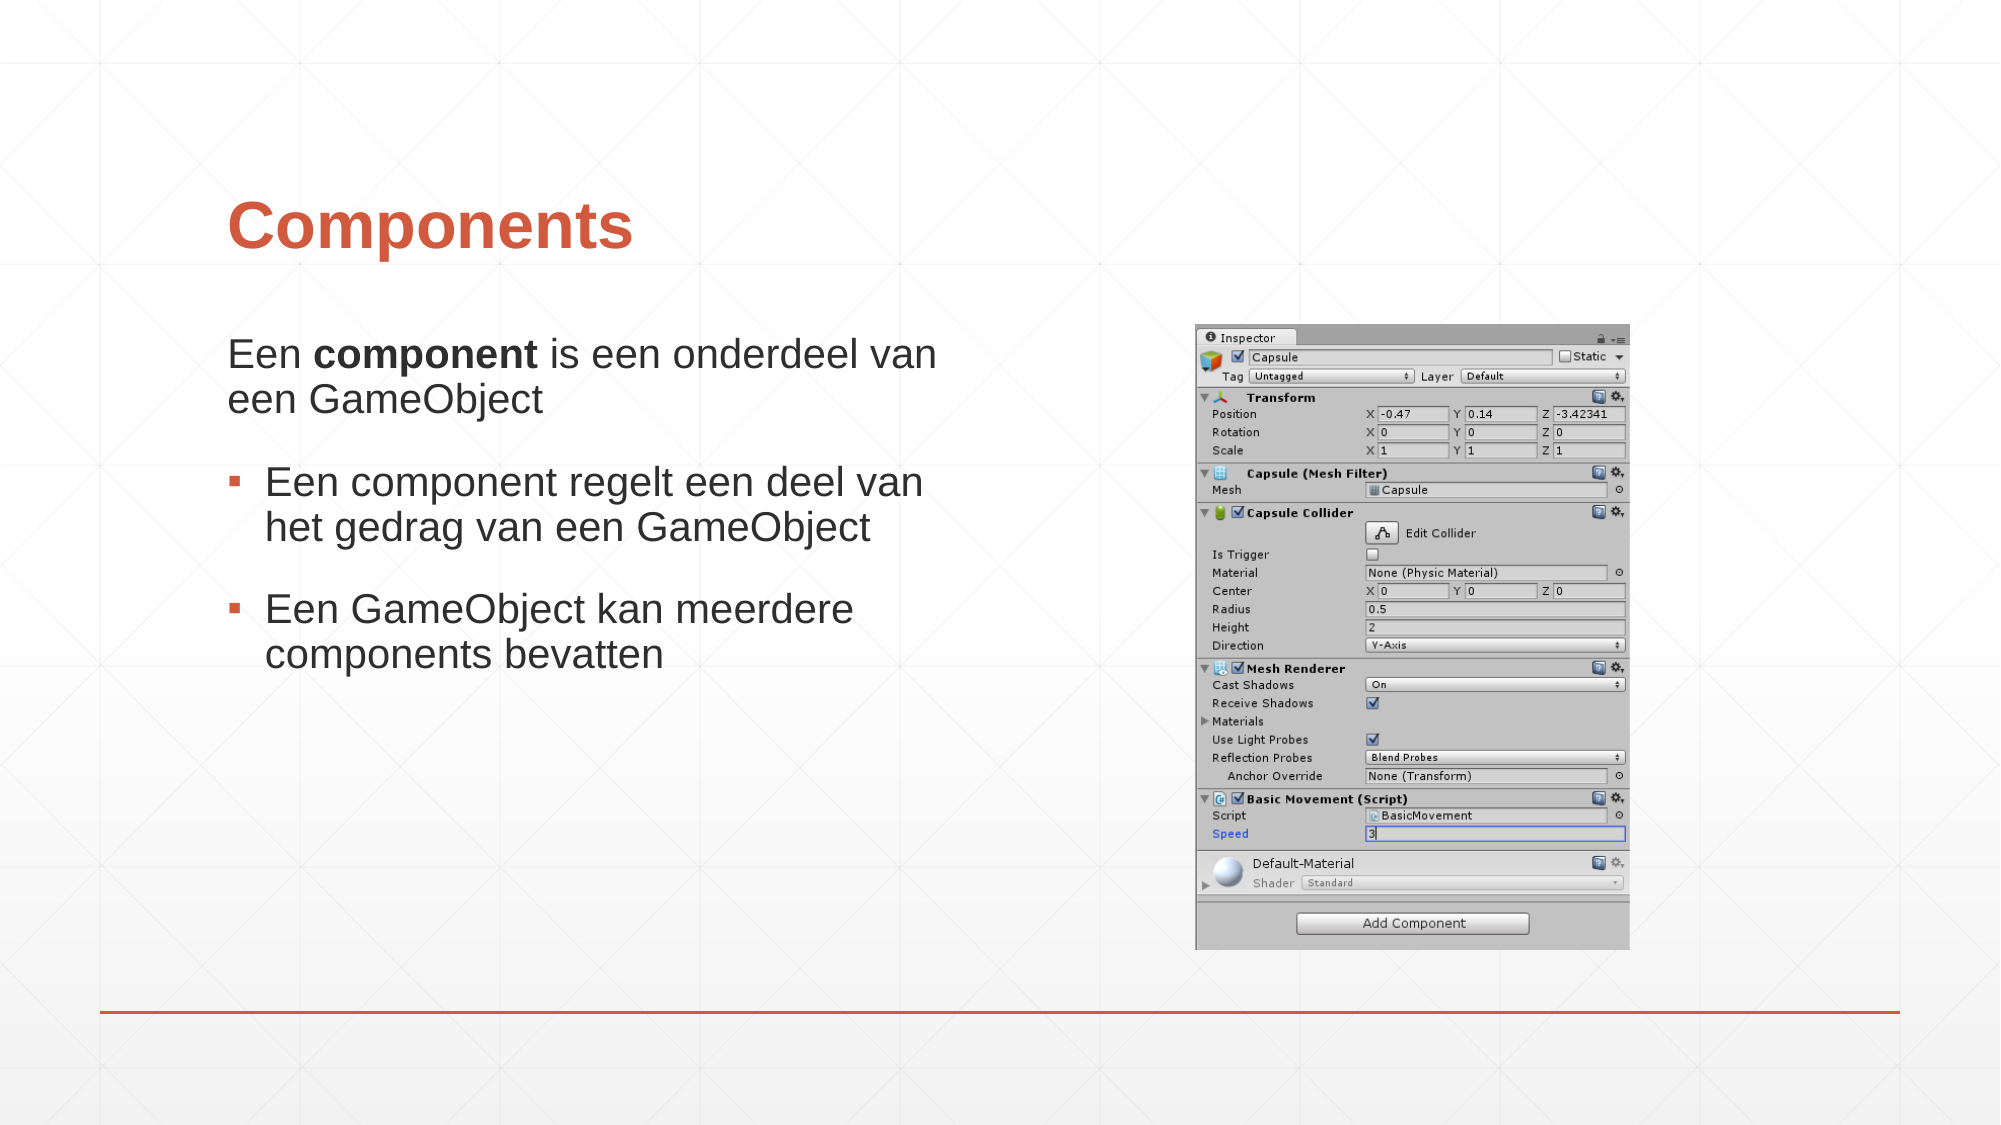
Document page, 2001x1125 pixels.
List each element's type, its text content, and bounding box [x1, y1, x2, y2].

title Components [212, 82, 1788, 271]
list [1195, 324, 1630, 950]
list Een component is een onderdeel van een GameObject Een component regelt een deel van het gedrag van een GameObject Een GameObject kan meerdere components bevatten [212, 324, 963, 950]
